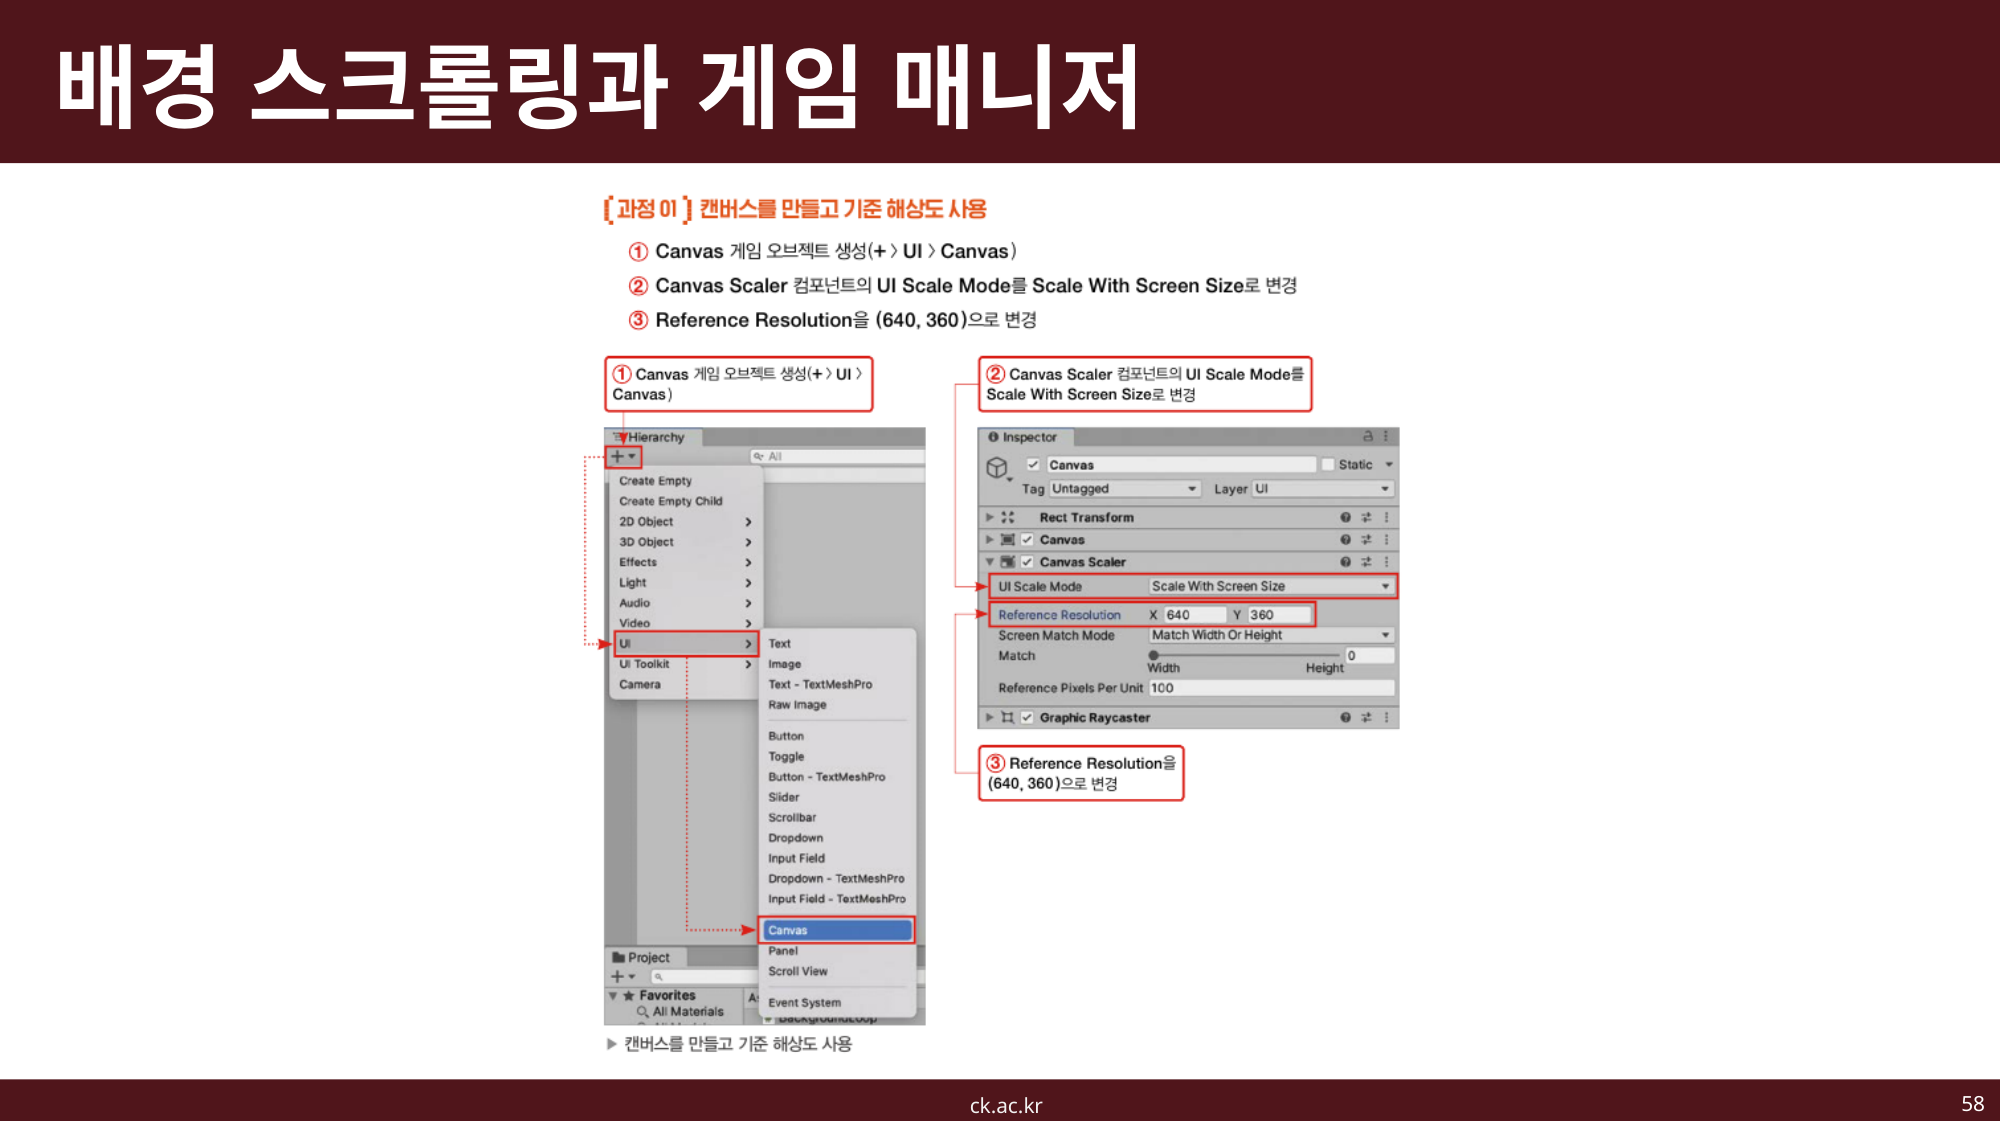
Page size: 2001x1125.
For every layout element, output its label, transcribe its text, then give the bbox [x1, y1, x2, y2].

picture [579, 180, 1421, 1056]
slide_number 58 [1911, 1083, 2000, 1125]
title 배경 스크롤링과 게임 매니저 [39, 34, 1289, 149]
footer ck.ac.kr [949, 1084, 1064, 1125]
